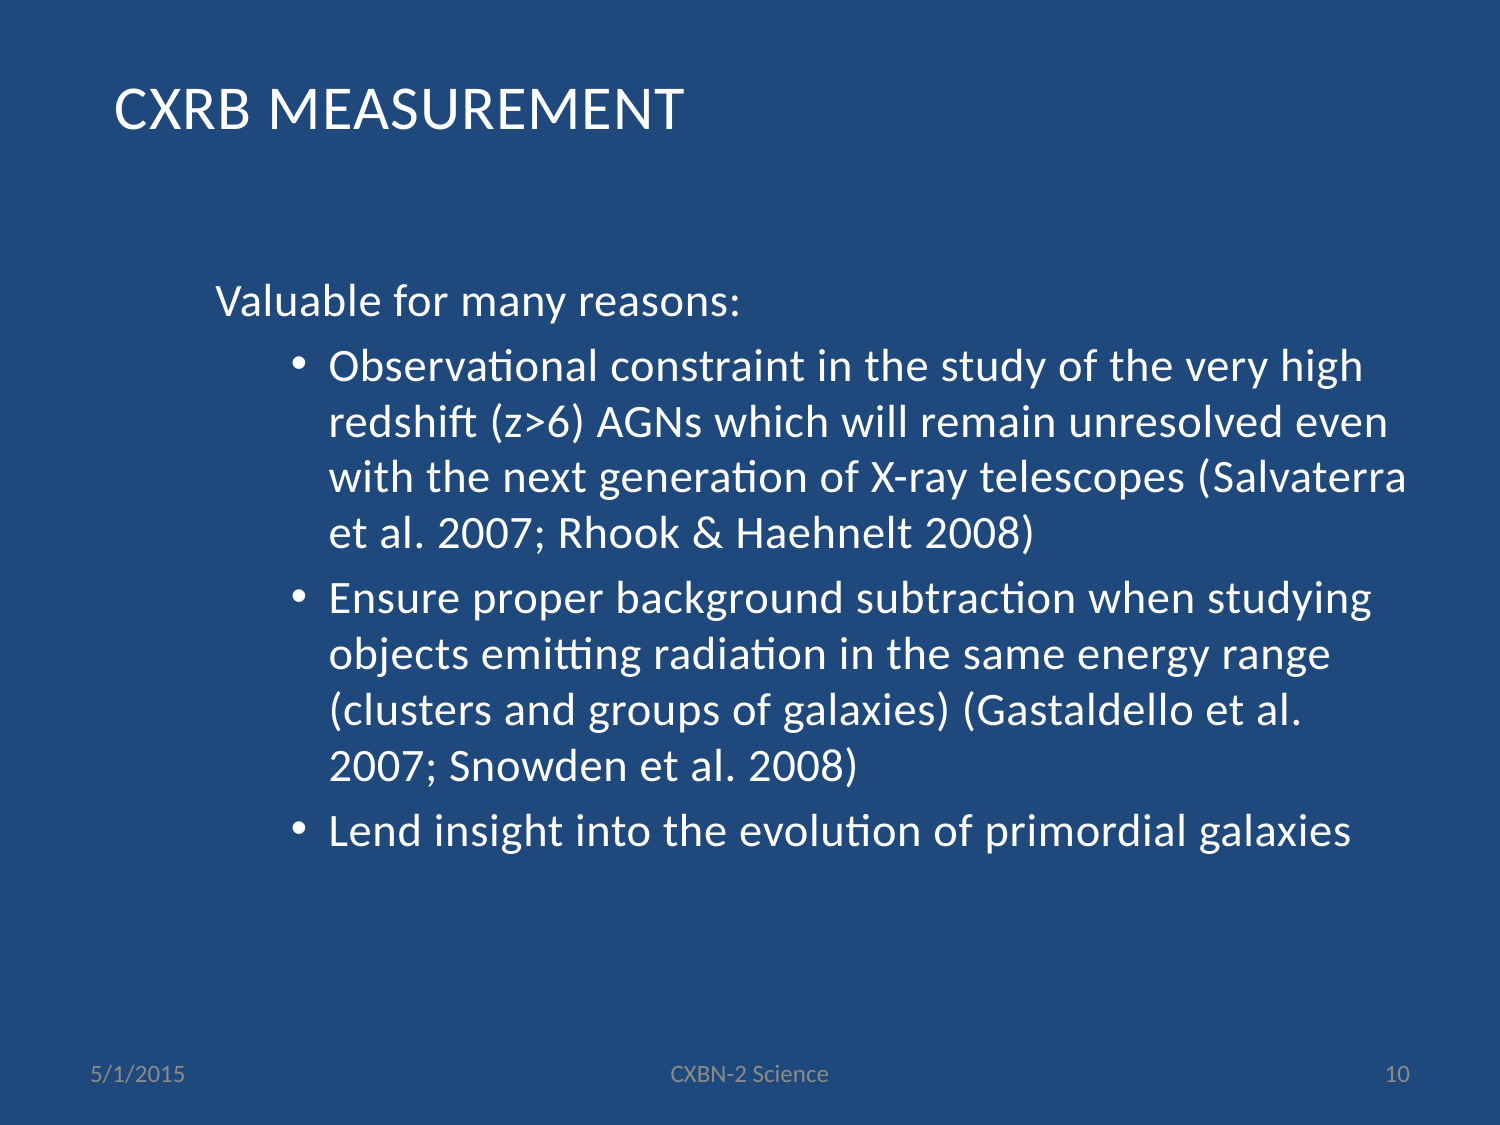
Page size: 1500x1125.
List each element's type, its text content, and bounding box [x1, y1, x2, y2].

text_box Valuable for many reasons: Observational constraint in the study of the very high redshift (z>6) AGNs which will remain unresolved even with the next generation of X-ray telescopes (Salvaterra et al. 2007; Rhook & Haehnelt 2008) Ensure proper background subtraction when studying objects emitting radiation in the same energy range (clusters and groups of galaxies) (Gastaldello et al. 2007; Snowden et al. 2008) Lend insight into the evolution of primordial galaxies [125, 262, 1425, 938]
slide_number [75, 1042, 425, 1103]
slide_number 10 [1074, 1042, 1425, 1103]
list [99, 237, 1400, 913]
text_box CXRB Measurement [99, 24, 1400, 150]
footer CXBN-2 Science [512, 1042, 988, 1103]
